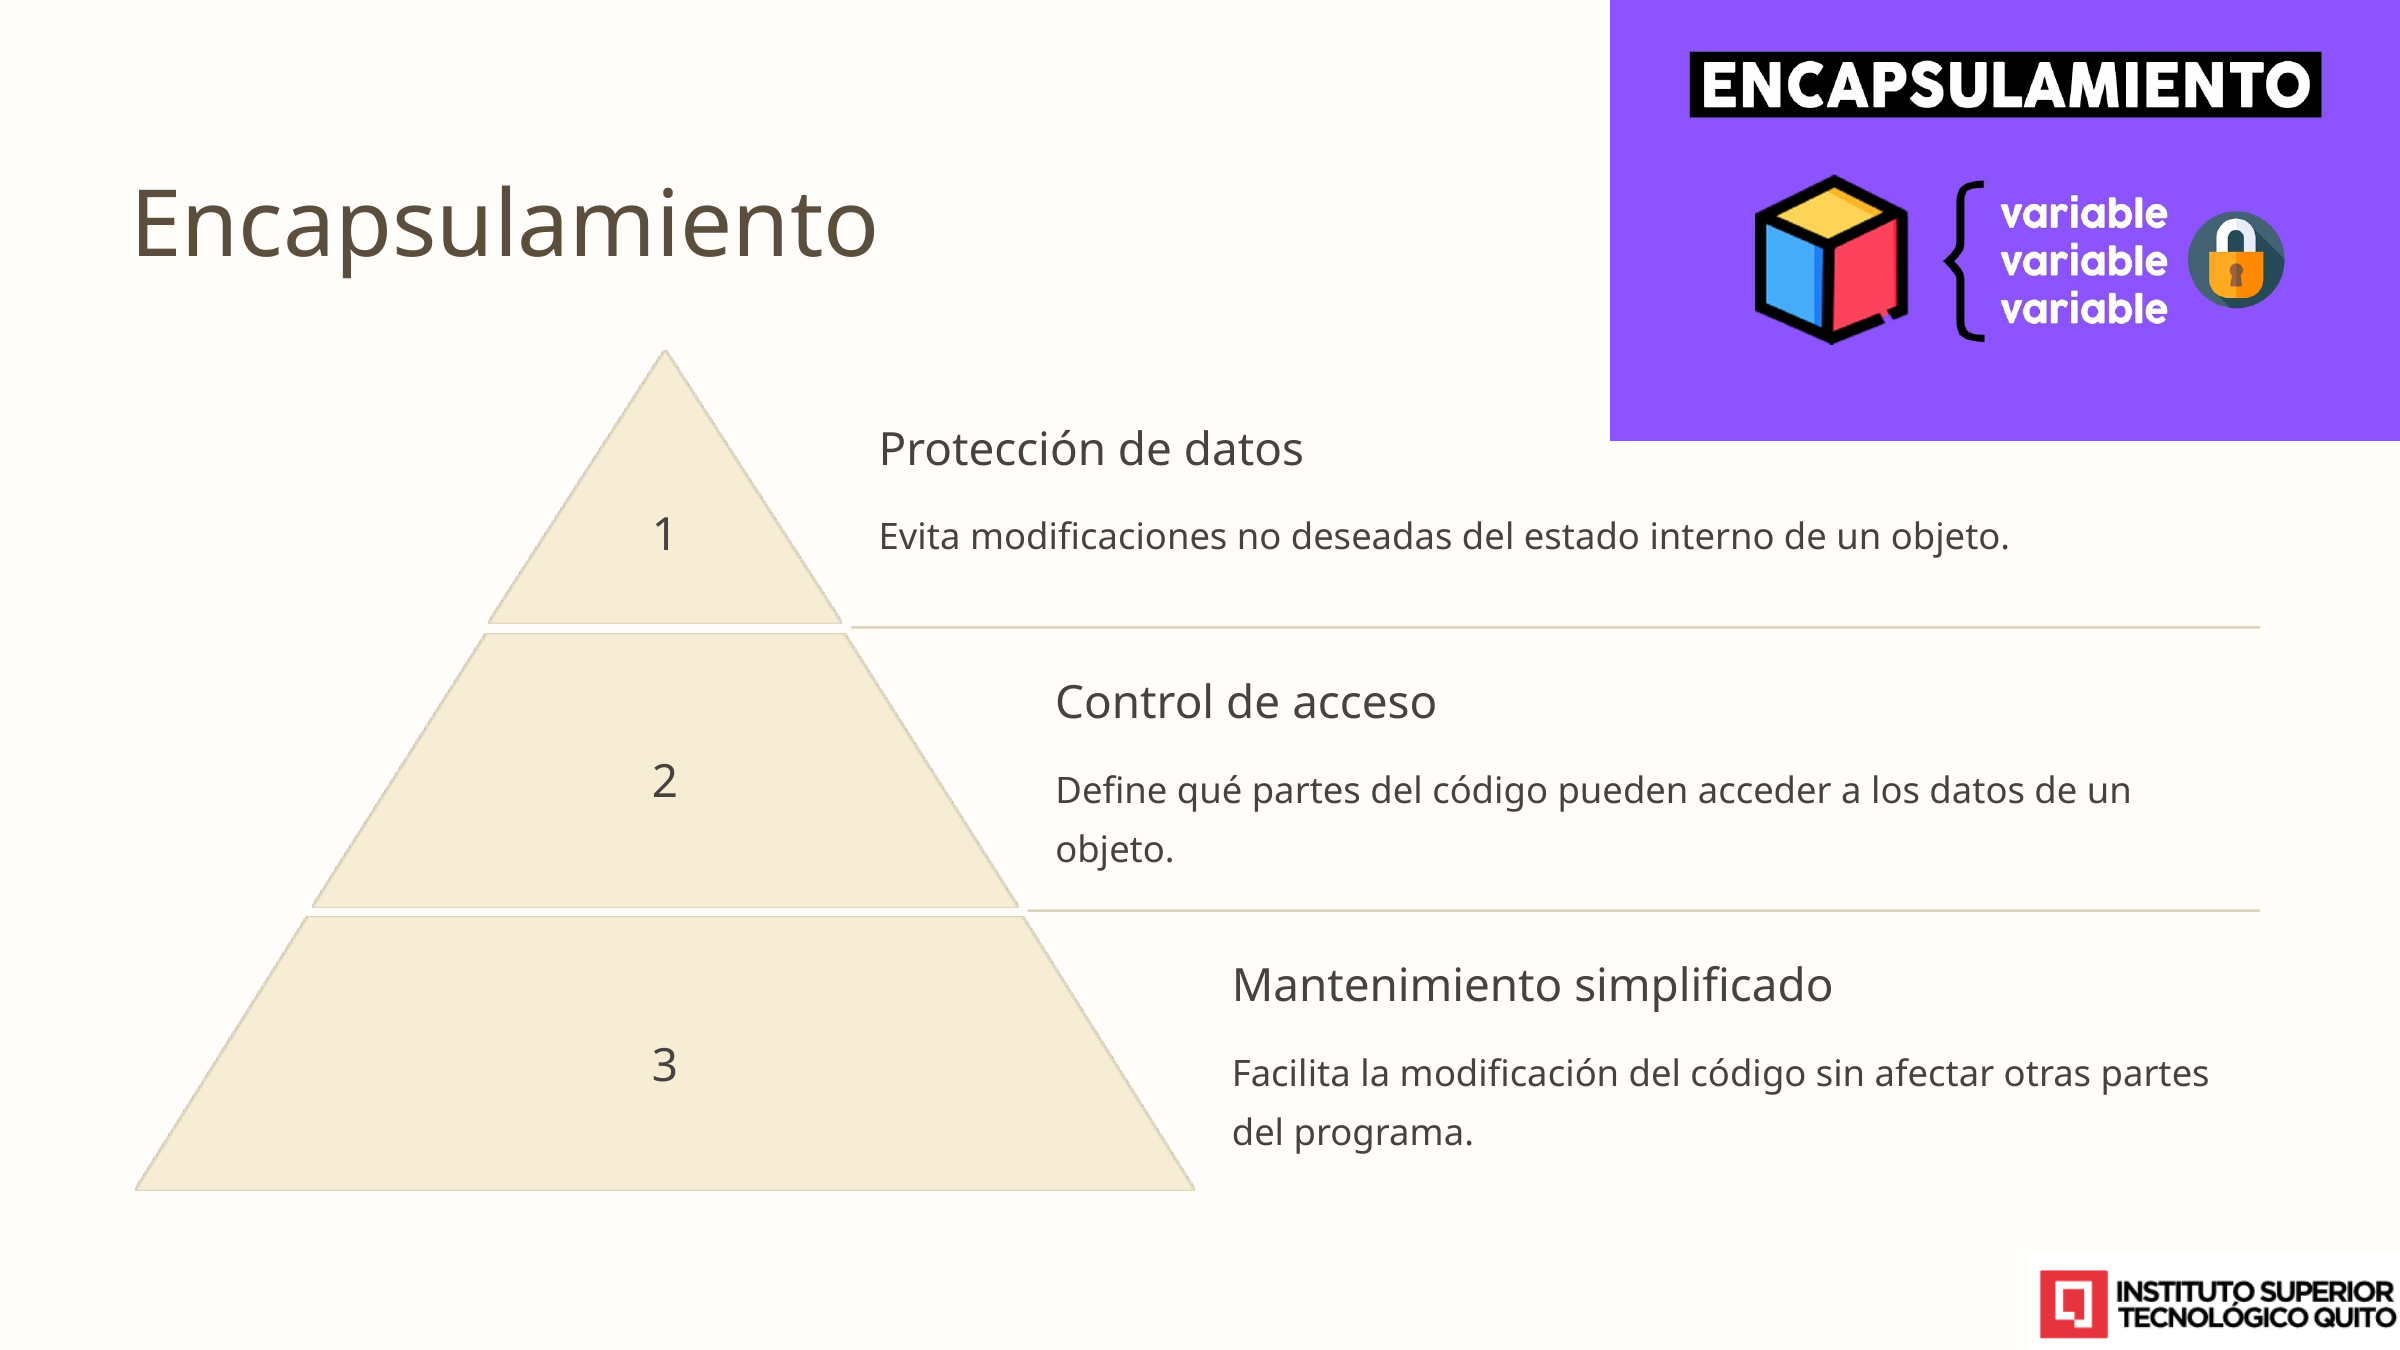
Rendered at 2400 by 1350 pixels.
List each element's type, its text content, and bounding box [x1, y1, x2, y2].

text_box Evita modificaciones no deseadas del estado interno de un objeto. [878, 497, 2027, 558]
picture [311, 633, 1019, 908]
text_box Protección de datos [878, 417, 1346, 476]
text_box Control de acceso [1055, 670, 1521, 729]
text_box Encapsulamiento [130, 159, 1061, 276]
text_box Define qué partes del código pueden acceder a los datos de un objeto. [1055, 751, 2233, 871]
text_box Facilita la modificación del código sin afectar otras partes del programa. [1231, 1034, 2233, 1154]
picture [135, 916, 1195, 1191]
picture [2028, 1253, 2400, 1350]
text_box Mantenimiento simplificado [1231, 953, 1916, 1012]
picture [1610, 0, 2400, 441]
picture [488, 350, 842, 624]
